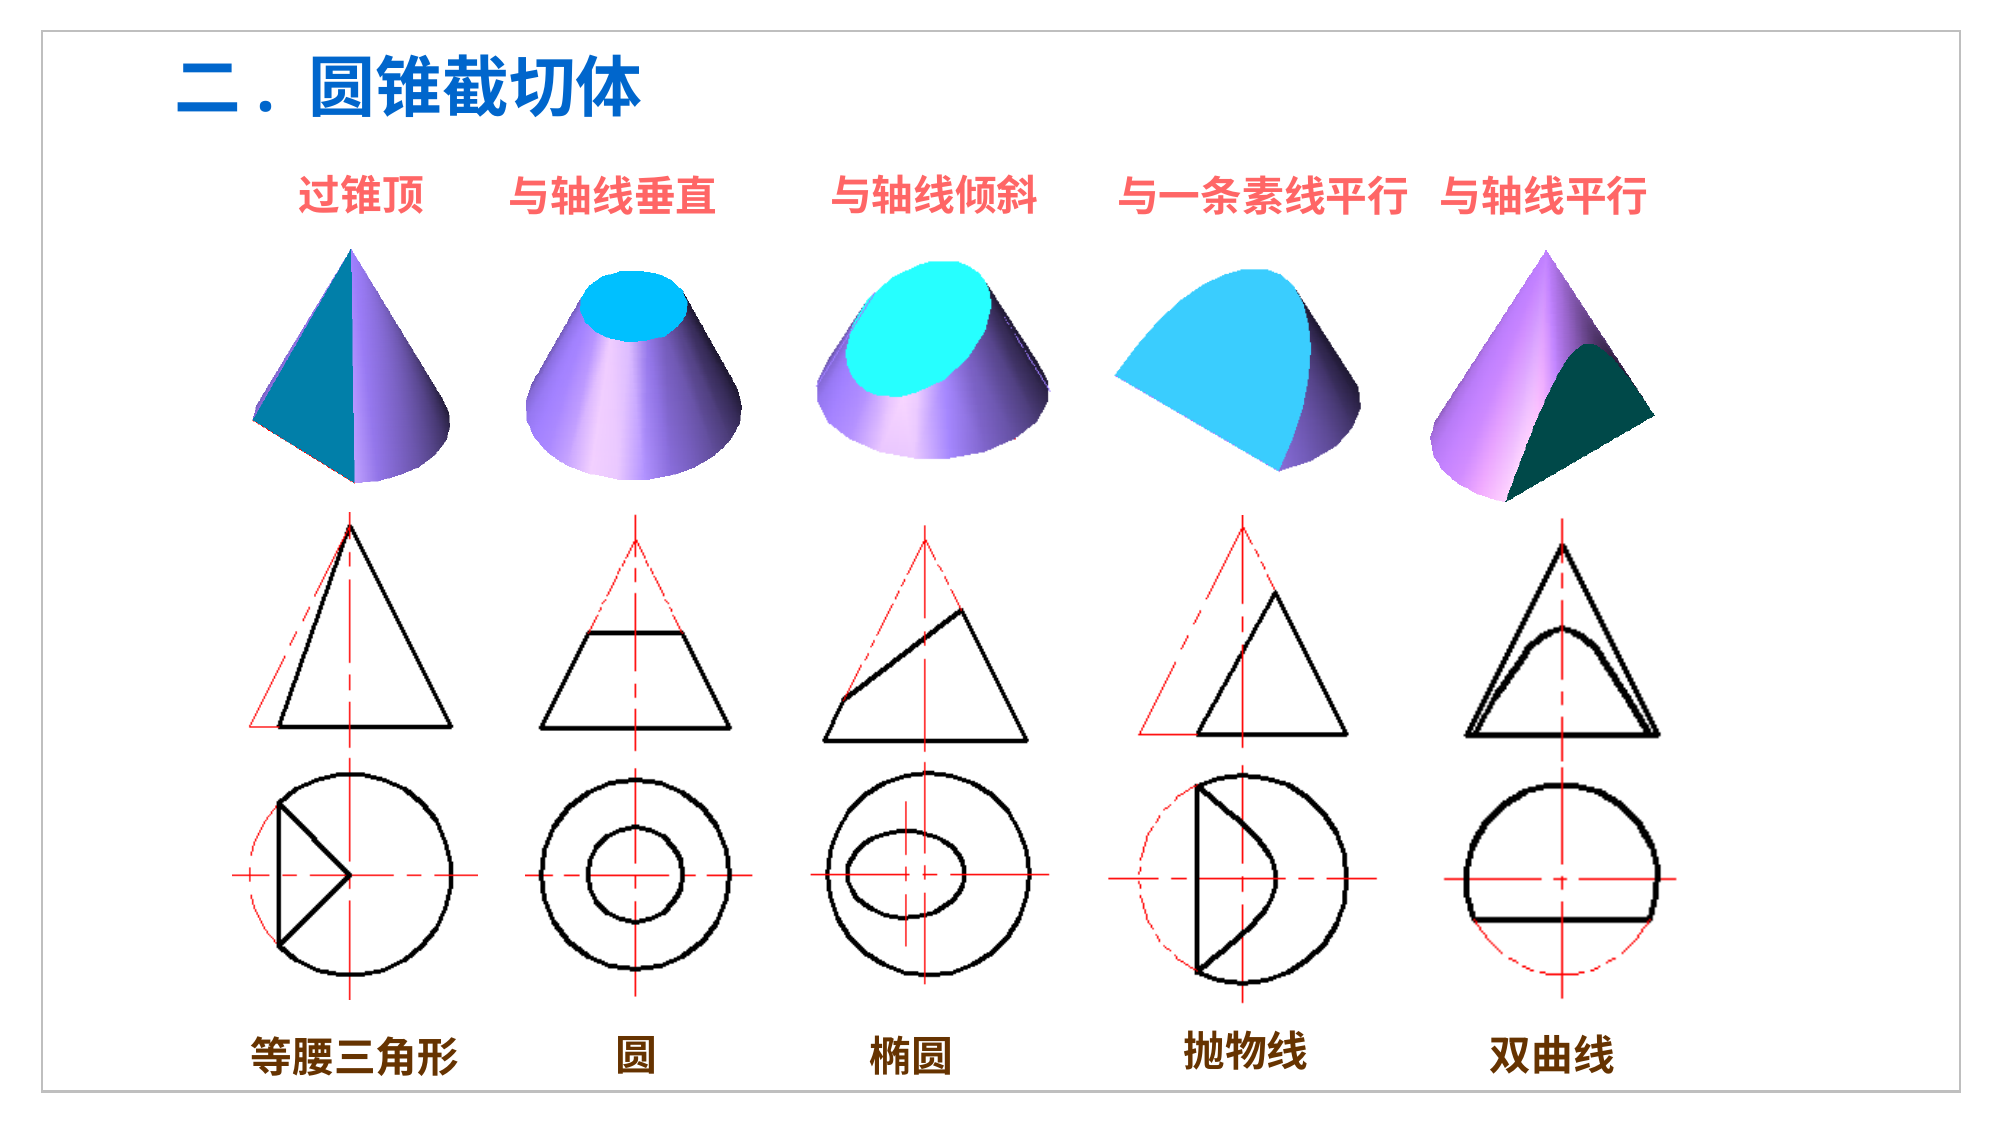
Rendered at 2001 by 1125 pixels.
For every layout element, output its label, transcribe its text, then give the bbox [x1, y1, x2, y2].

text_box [214, 161, 478, 1088]
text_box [1095, 162, 1424, 1083]
text_box 二. 圆锥截切体 [159, 47, 1435, 129]
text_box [789, 161, 1065, 1087]
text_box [493, 162, 762, 1087]
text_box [1424, 162, 1706, 1087]
